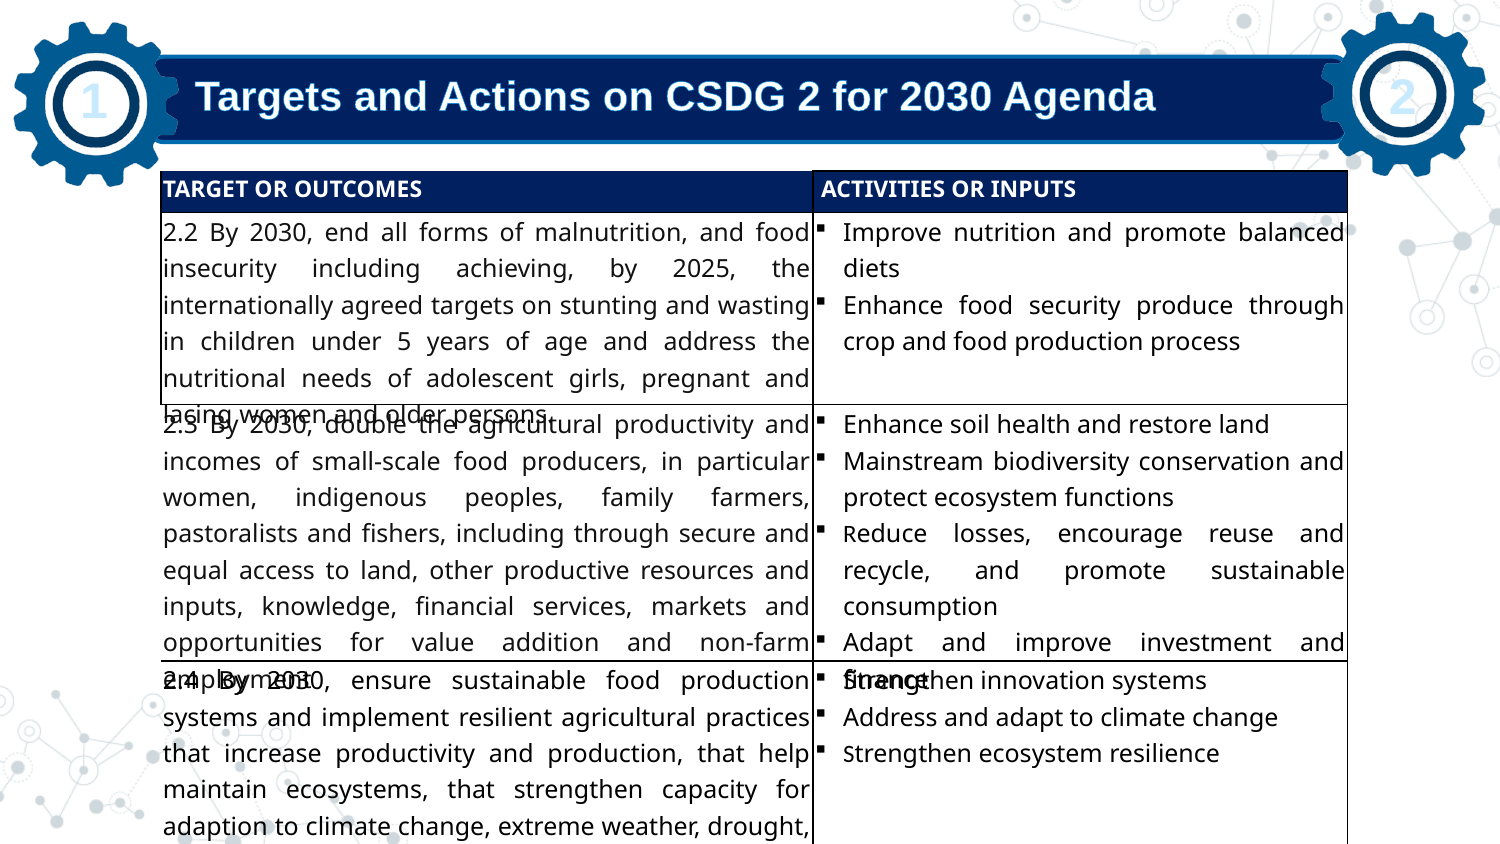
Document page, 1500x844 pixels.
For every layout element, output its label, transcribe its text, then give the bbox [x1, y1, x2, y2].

table_cell 2.2 By 2030, end all forms of malnutrition, and food insecurity including achieving, by 2025, the internationally agreed targets on stunting and wasting in children under 5 years of age and address the nutritional needs of adolescent girls, pregnant and lacing women and older persons. [162, 213, 812, 404]
picture [0, 0, 1500, 844]
table_cell Enhance soil health and restore land Mainstream biodiversity conservation and protect ecosystem functions Reduce losses, encourage reuse and recycle, and promote sustainable consumption Adapt and improve investment and finance [814, 405, 1347, 660]
text_box Targets and Actions on CSDG 2 for 2030 Agenda [226, 61, 1190, 127]
table_header TARGET OR OUTCOMES [162, 171, 812, 212]
table_cell 2.4 By 2030, ensure sustainable food production systems and implement resilient agricultural practices that increase productivity and production, that help maintain ecosystems, that strengthen capacity for adaption to climate change, extreme weather, drought, flooding and other disasters and that progressively improve land and soil quality. [161, 662, 812, 844]
text_box [226, 54, 1272, 145]
table_cell Strengthen innovation systems Address and adapt to climate change Strengthen ecosystem resilience [814, 662, 1347, 844]
table_cell 2.3 By 2030, double the agricultural productivity and incomes of small-scale food producers, in particular women, indigenous peoples, family farmers, pastoralists and fishers, including through secure and equal access to land, other productive resources and inputs, knowledge, financial services, markets and opportunities for value addition and non-farm employment [161, 405, 812, 660]
table_cell Improve nutrition and promote balanced diets Enhance food security produce through crop and food production process [814, 213, 1347, 404]
table_header ACTIVITIES OR INPUTS [814, 172, 1347, 212]
